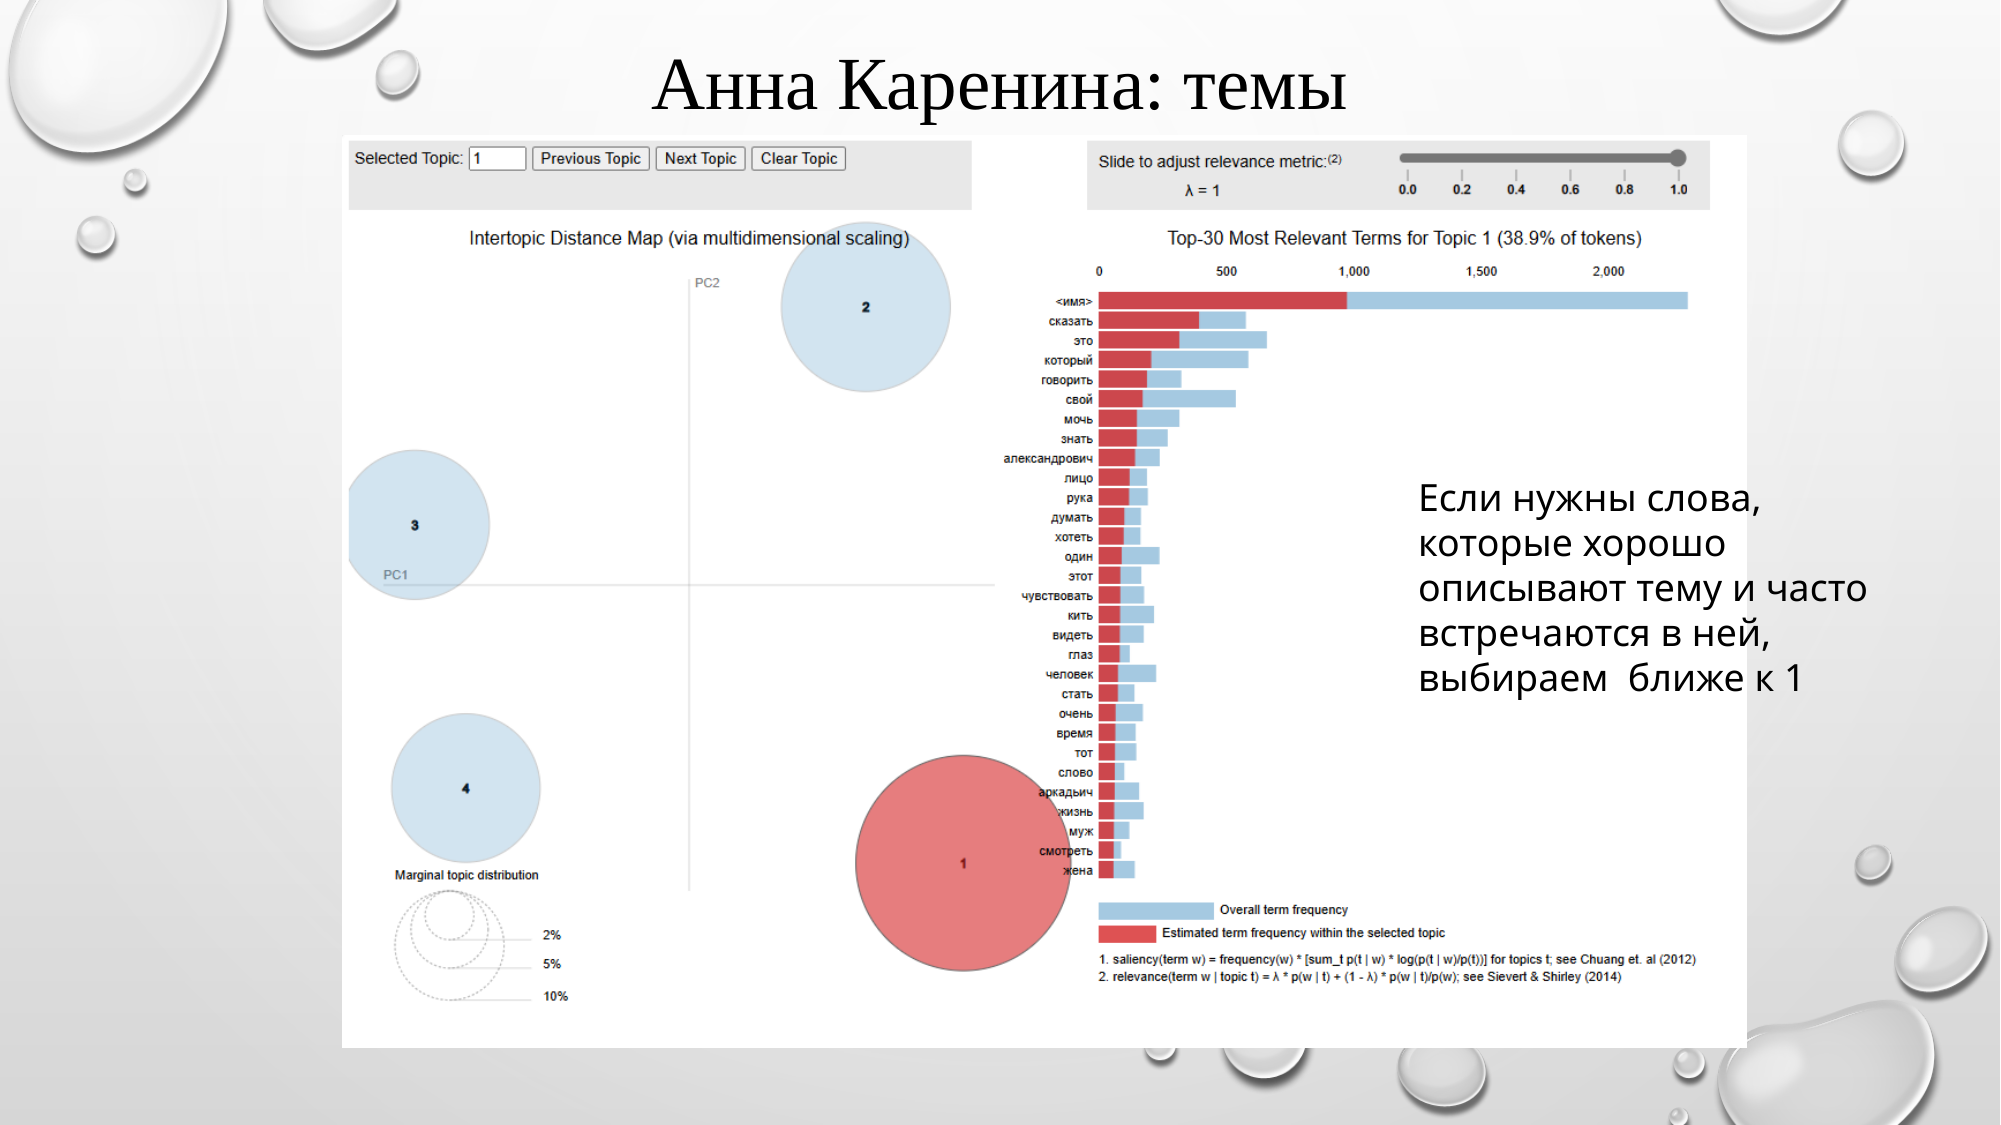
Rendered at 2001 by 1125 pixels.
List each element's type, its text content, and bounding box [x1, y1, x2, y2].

title Анна Каренина: темы [149, 35, 1851, 136]
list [342, 135, 1747, 1048]
picture [0, 0, 2000, 1125]
text_box Если нужны слова, которые хорошо описывают тему и часто встречаются в ней, выбираем ближе к 1 [1747, 466, 1912, 707]
